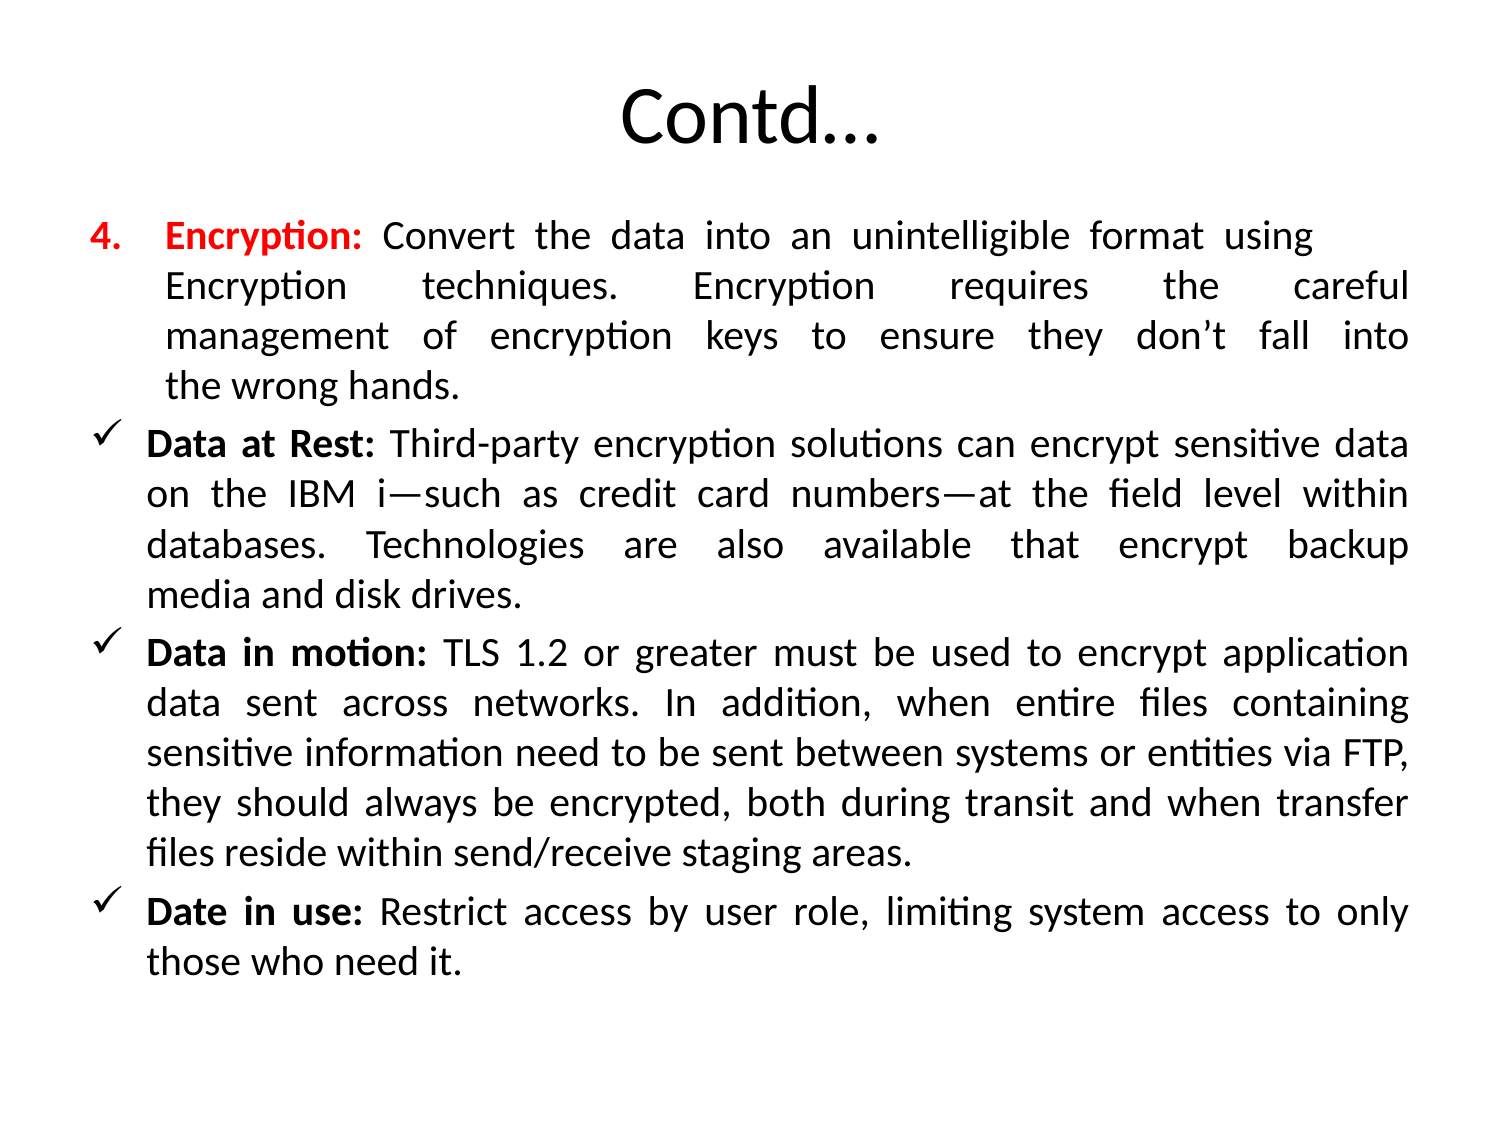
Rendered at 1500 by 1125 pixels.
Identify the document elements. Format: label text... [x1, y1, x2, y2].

list Encryption: Convert the data into an unintelligible format using Encryption techniques. Encryption requires the careful management of encryption keys to ensure they don’t fall into the wrong hands. Data at Rest: Third-party encryption solutions can encrypt sensitive data on the IBM i—such as credit card numbers—at the field level within databases. Technologies are also available that encrypt backup media and disk drives. Data in motion: TLS 1.2 or greater must be used to encrypt application data sent across networks. In addition, when entire files containing sensitive information need to be sent between systems or entities via FTP, they should always be encrypted, both during transit and when transfer files reside within send/receive staging areas. Date in use: Restrict access by user role, limiting system access to only those who need it. [75, 200, 1425, 1018]
title Contd… [75, 45, 1425, 175]
